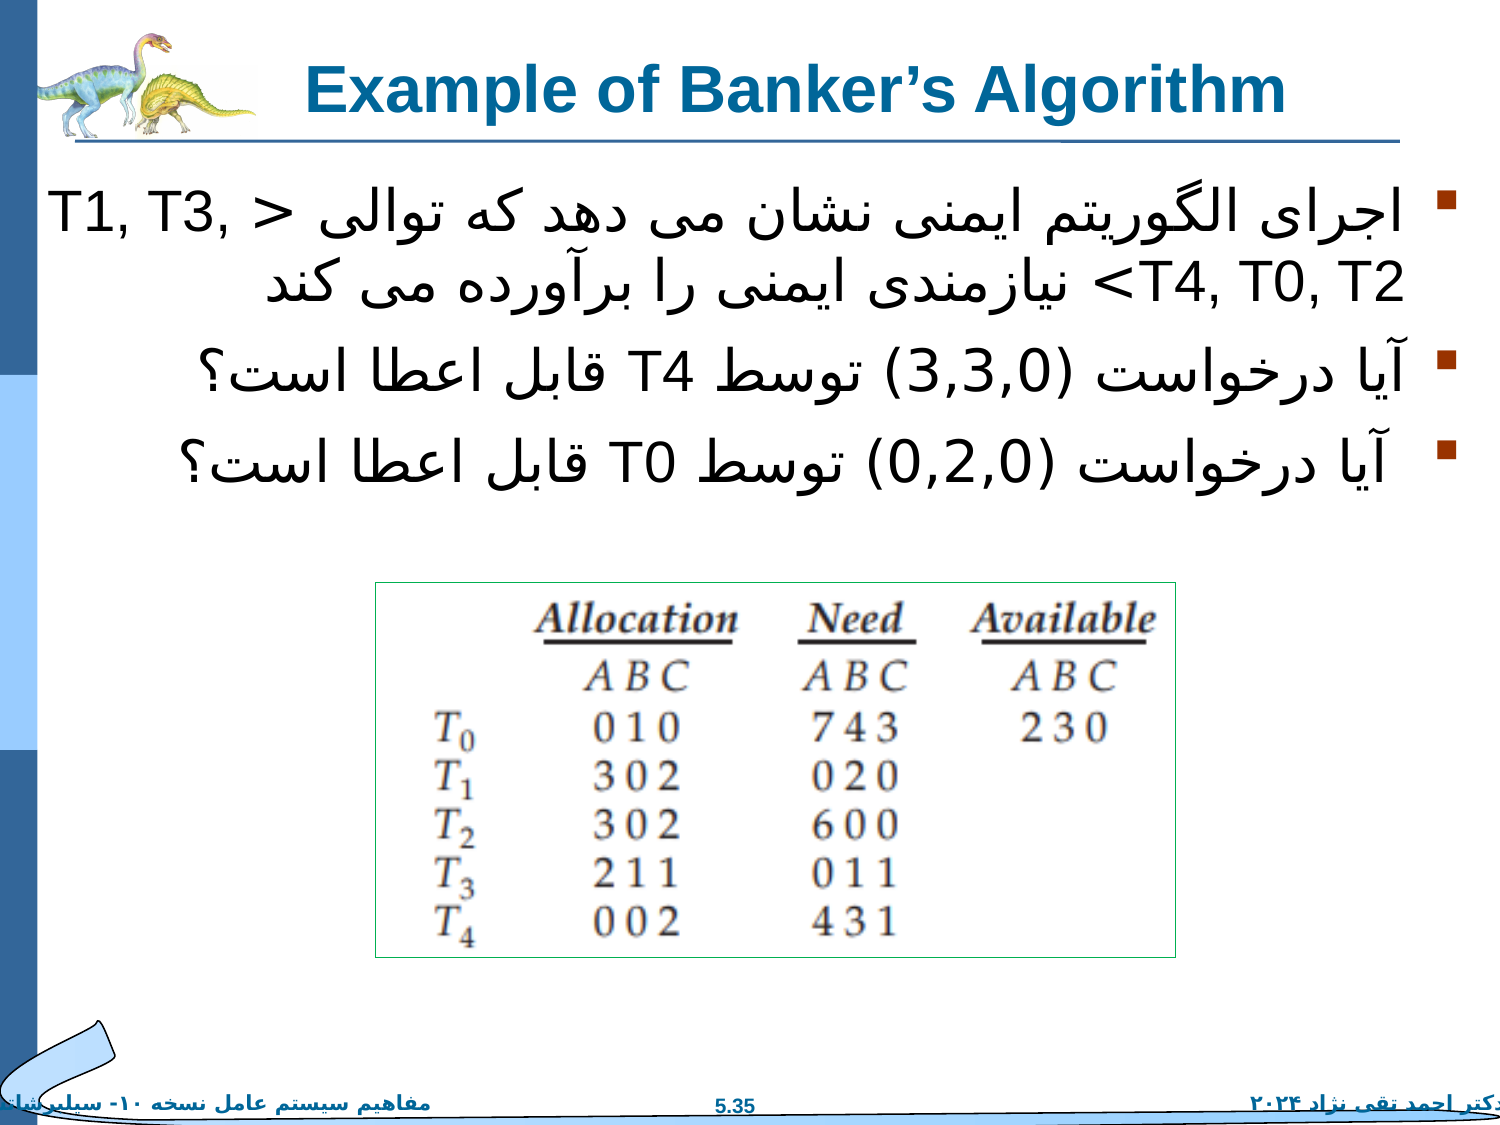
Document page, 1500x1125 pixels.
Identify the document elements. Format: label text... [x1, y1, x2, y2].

title Example of Banker’s Algorithm [167, 38, 1425, 134]
picture [38, 20, 258, 151]
list اجرای الگوریتم ایمنی نشان می دهد که توالی < T1, T3, T4, T0, T2> نیازمندی ایمنی را برآورده می کند آیا درخواست (3,3,0) توسط T4 قابل اعطا است؟ آیا درخواست (0,2,0) توسط T0 قابل اعطا است؟ [0, 165, 1478, 968]
picture [375, 582, 1176, 958]
